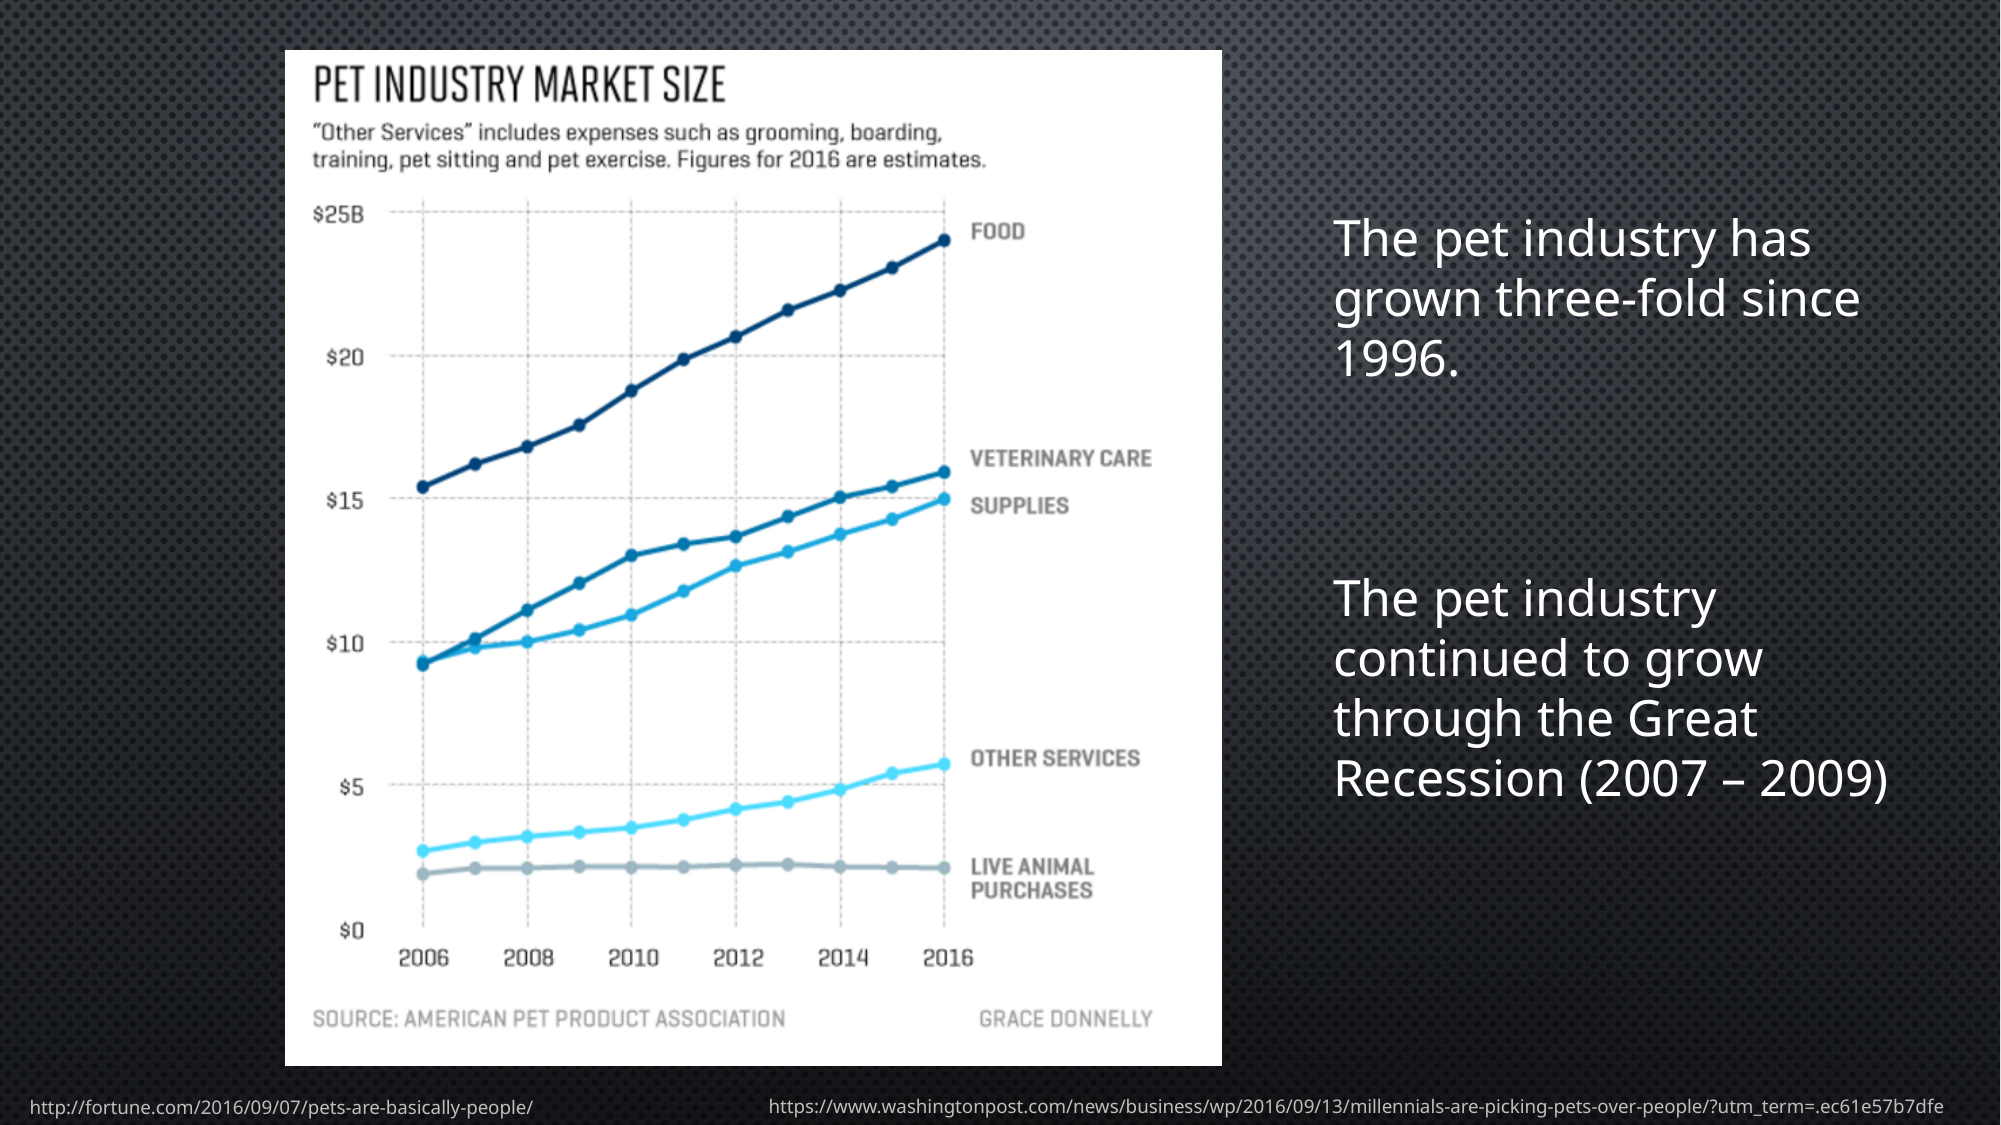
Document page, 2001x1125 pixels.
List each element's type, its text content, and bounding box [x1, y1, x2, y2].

picture [285, 50, 1223, 1066]
text_box https://www.washingtonpost.com/news/business/wp/2016/09/13/millennials-are-picking-pets-over-people/?utm_term=.ec61e57b7dfe [753, 1087, 2000, 1125]
text_box http://fortune.com/2016/09/07/pets-are-basically-people/ [14, 1088, 548, 1125]
text_box The pet industry has grown three-fold since 1996. The pet industry continued to grow through the Great Recession (2007 – 2009) [1318, 198, 1927, 934]
